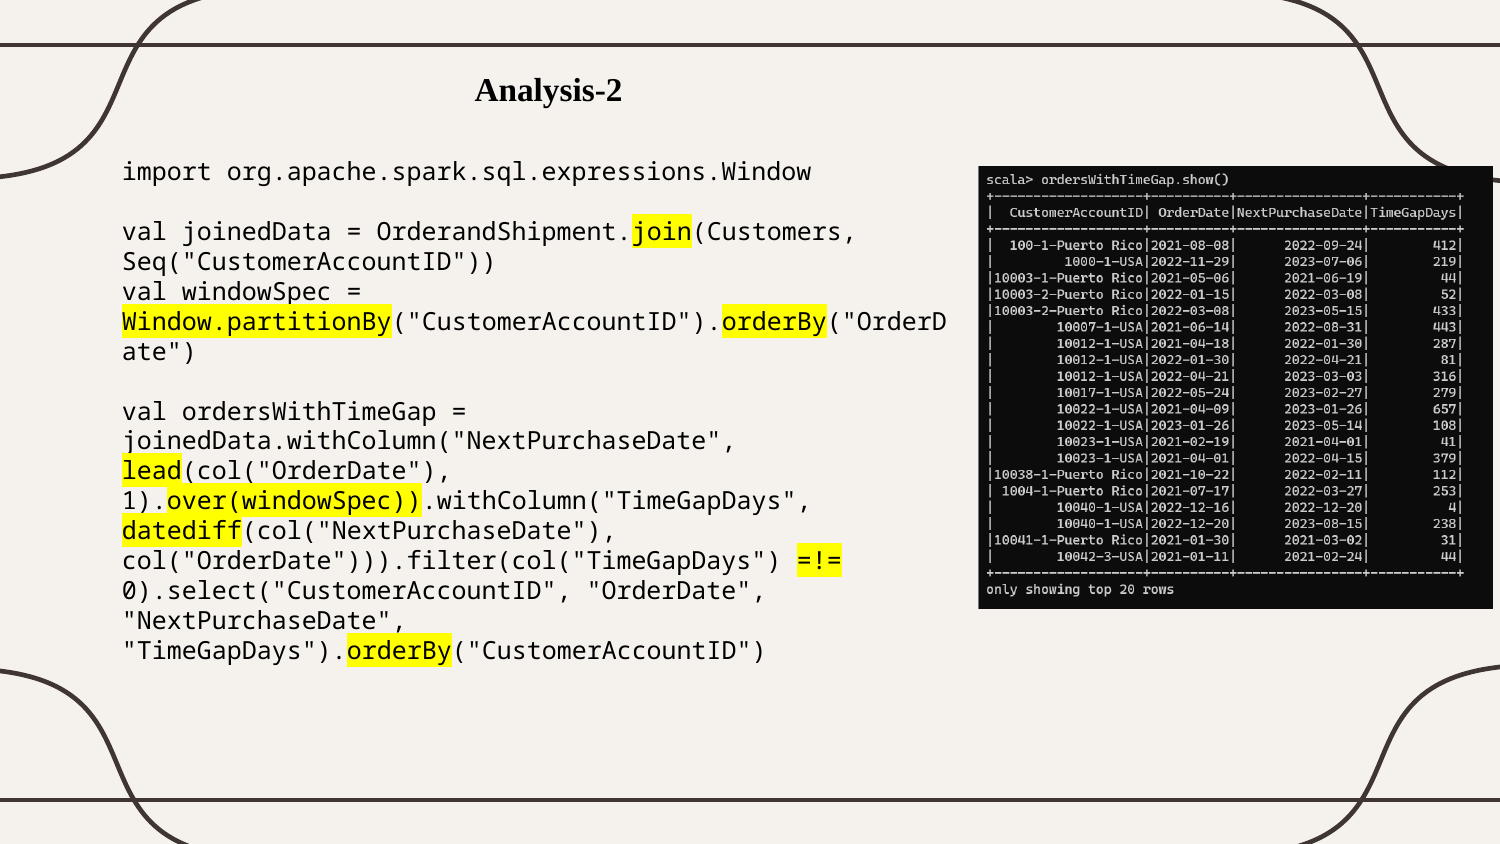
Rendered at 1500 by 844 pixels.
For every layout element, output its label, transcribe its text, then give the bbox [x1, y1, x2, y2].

picture [978, 166, 1493, 609]
text_box import org.apache.spark.sql.expressions.Window val joinedData = OrderandShipment.join(Customers, Seq("CustomerAccountID")) val windowSpec = Window.partitionBy("CustomerAccountID").orderBy("OrderDate") val ordersWithTimeGap = joinedData.withColumn("NextPurchaseDate", lead(col("OrderDate"), 1).over(windowSpec)).withColumn("TimeGapDays", datediff(col("NextPurchaseDate"), col("OrderDate"))).filter(col("TimeGapDays") =!= 0).select("CustomerAccountID", "OrderDate", "NextPurchaseDate", "TimeGapDays").orderBy("CustomerAccountID") [107, 148, 969, 672]
text_box Analysis-2 [459, 60, 725, 116]
